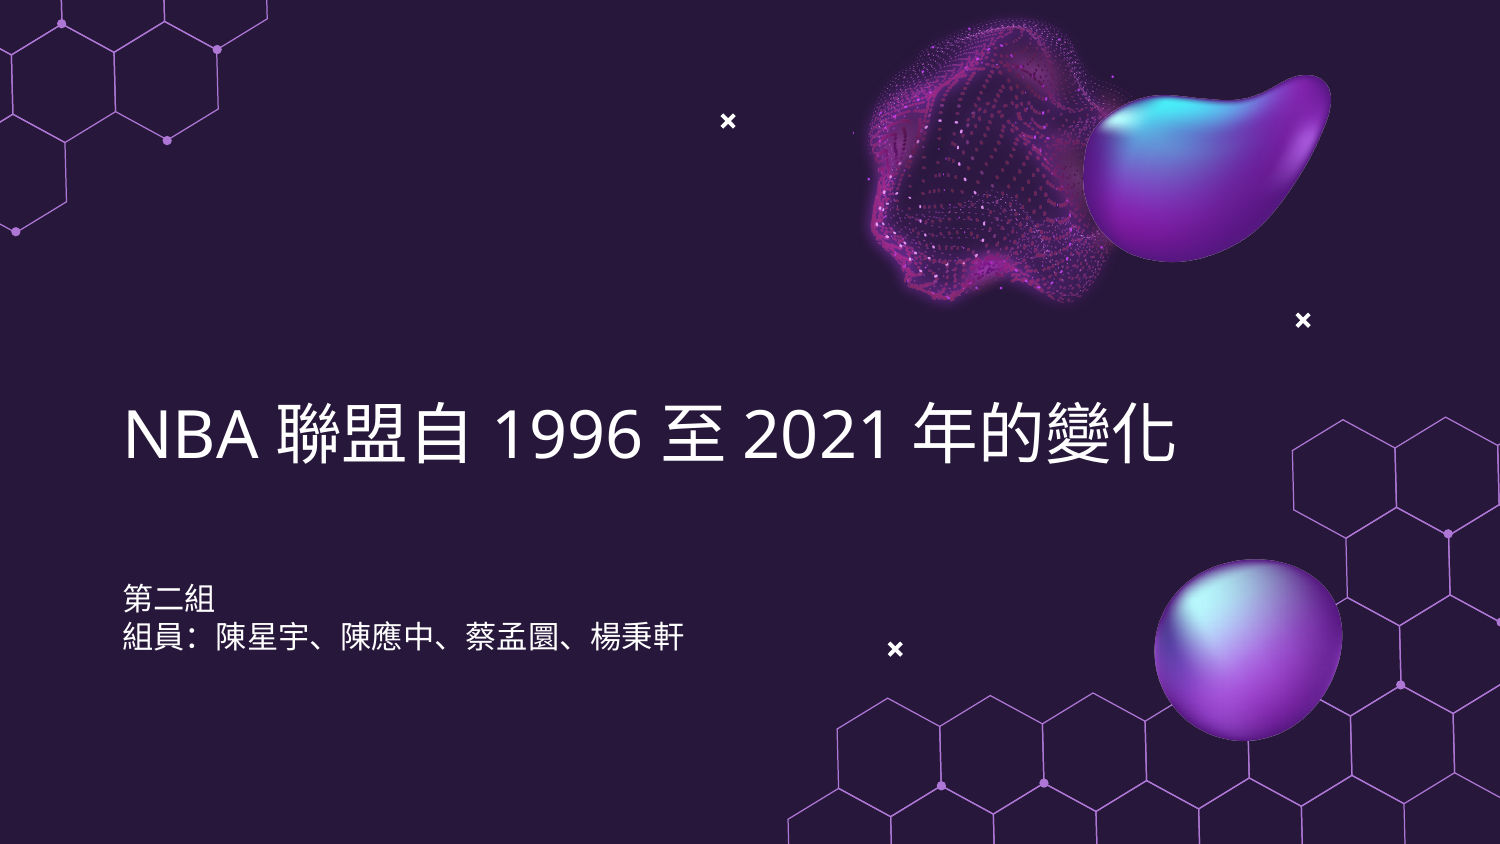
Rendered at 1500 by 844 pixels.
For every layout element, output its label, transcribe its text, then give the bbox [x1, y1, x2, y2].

picture [1130, 533, 1371, 766]
title NBA聯盟自1996至2021年的變化 [107, 127, 1261, 488]
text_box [721, 114, 735, 128]
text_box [888, 642, 902, 656]
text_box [1296, 313, 1310, 327]
picture [852, 11, 1371, 315]
subtitle 第二組 組員：陳星宇、陳應中、蔡孟圜、楊秉軒 [107, 564, 838, 664]
